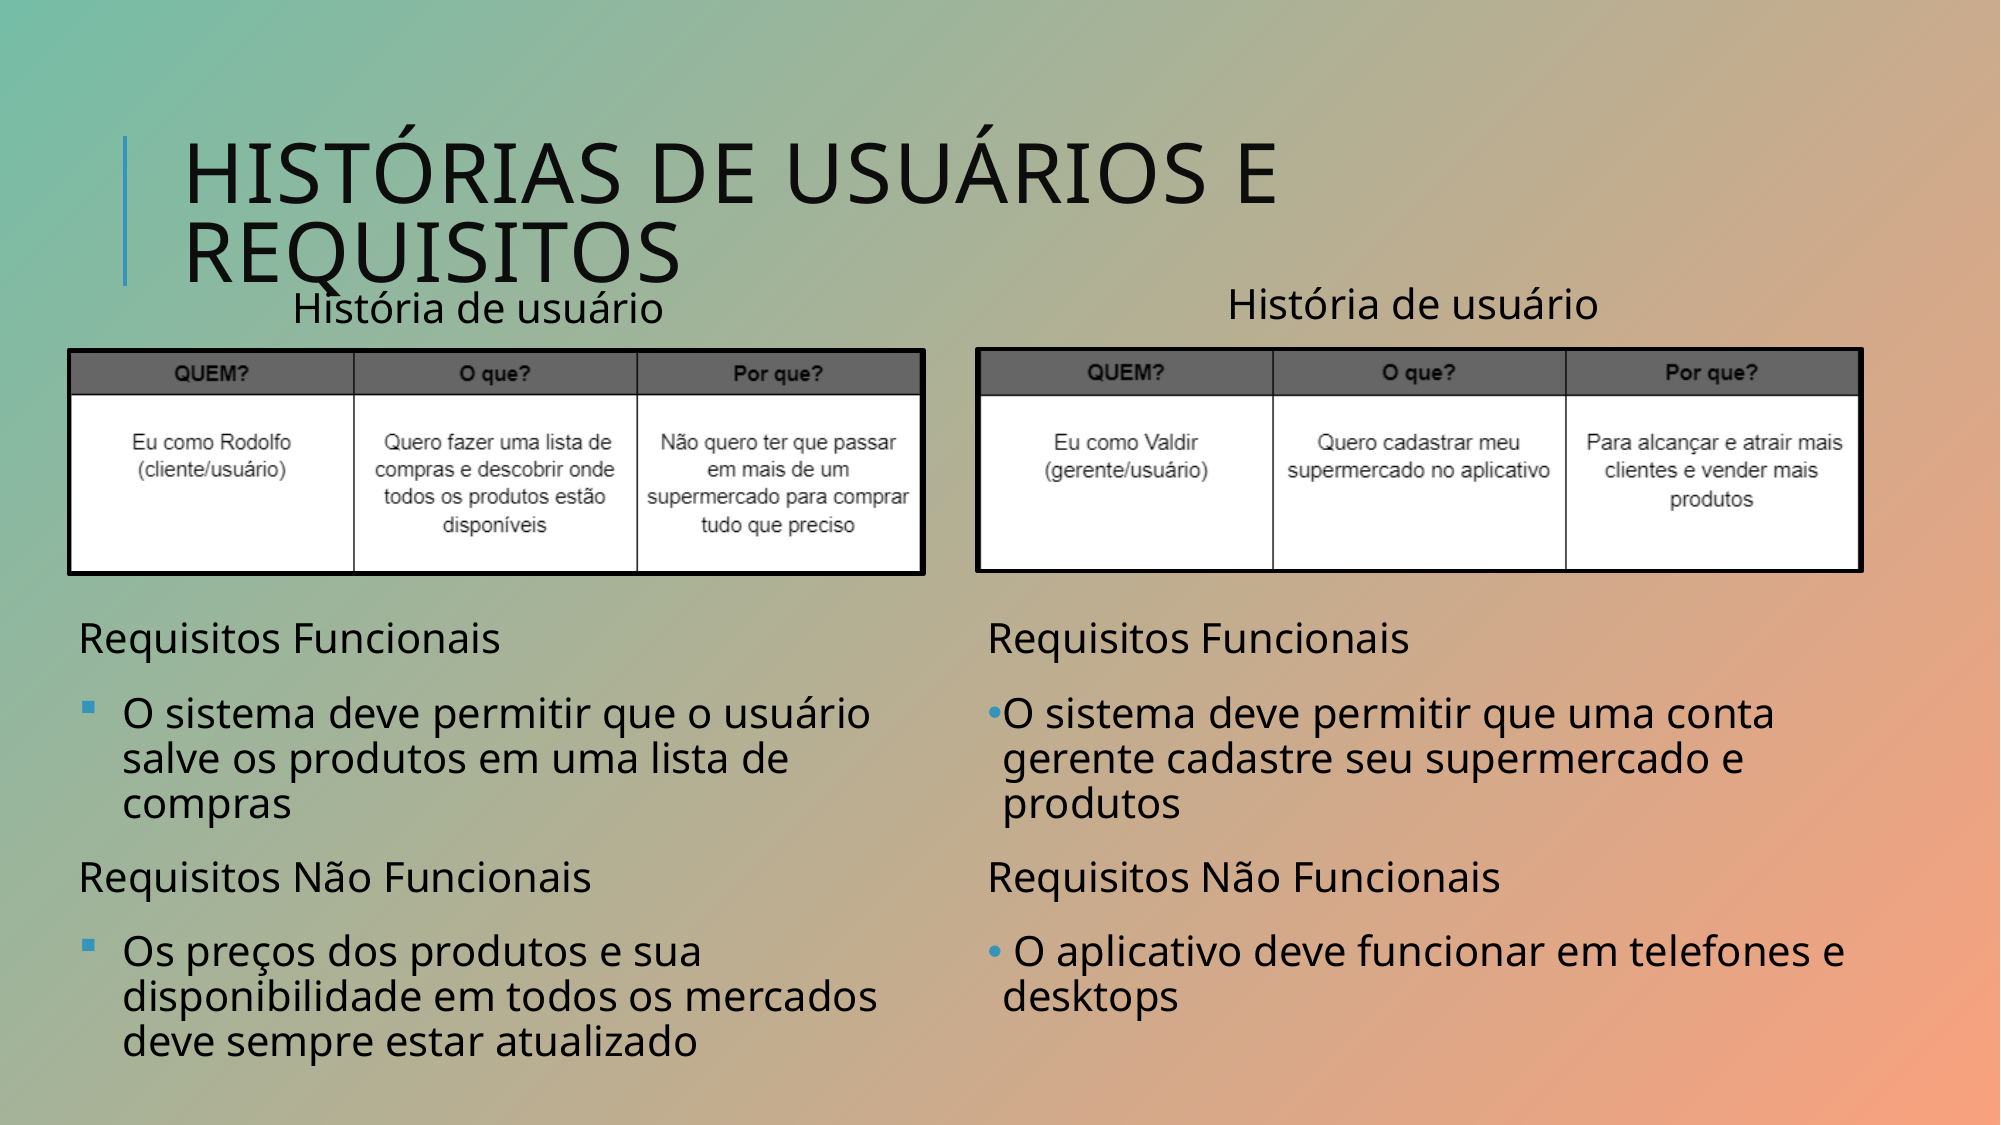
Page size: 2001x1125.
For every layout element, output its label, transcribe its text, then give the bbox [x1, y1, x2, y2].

text_box História de usuário [277, 274, 691, 340]
picture [71, 352, 922, 572]
list Requisitos Funcionais O sistema deve permitir que o usuário salve os produtos em uma lista de compras Requisitos Não Funcionais Os preços dos produtos e sua disponibilidade em todos os mercados deve sempre estar atualizado [71, 610, 922, 1125]
title Histórias de Usuários e Requisitos [168, 96, 1763, 342]
text_box História de usuário [1212, 270, 1626, 336]
picture [979, 350, 1860, 569]
text_box Requisitos Funcionais O sistema deve permitir que uma conta gerente cadastre seu supermercado e produtos Requisitos Não Funcionais O aplicativo deve funcionar em telefones e desktops [980, 610, 1924, 1125]
